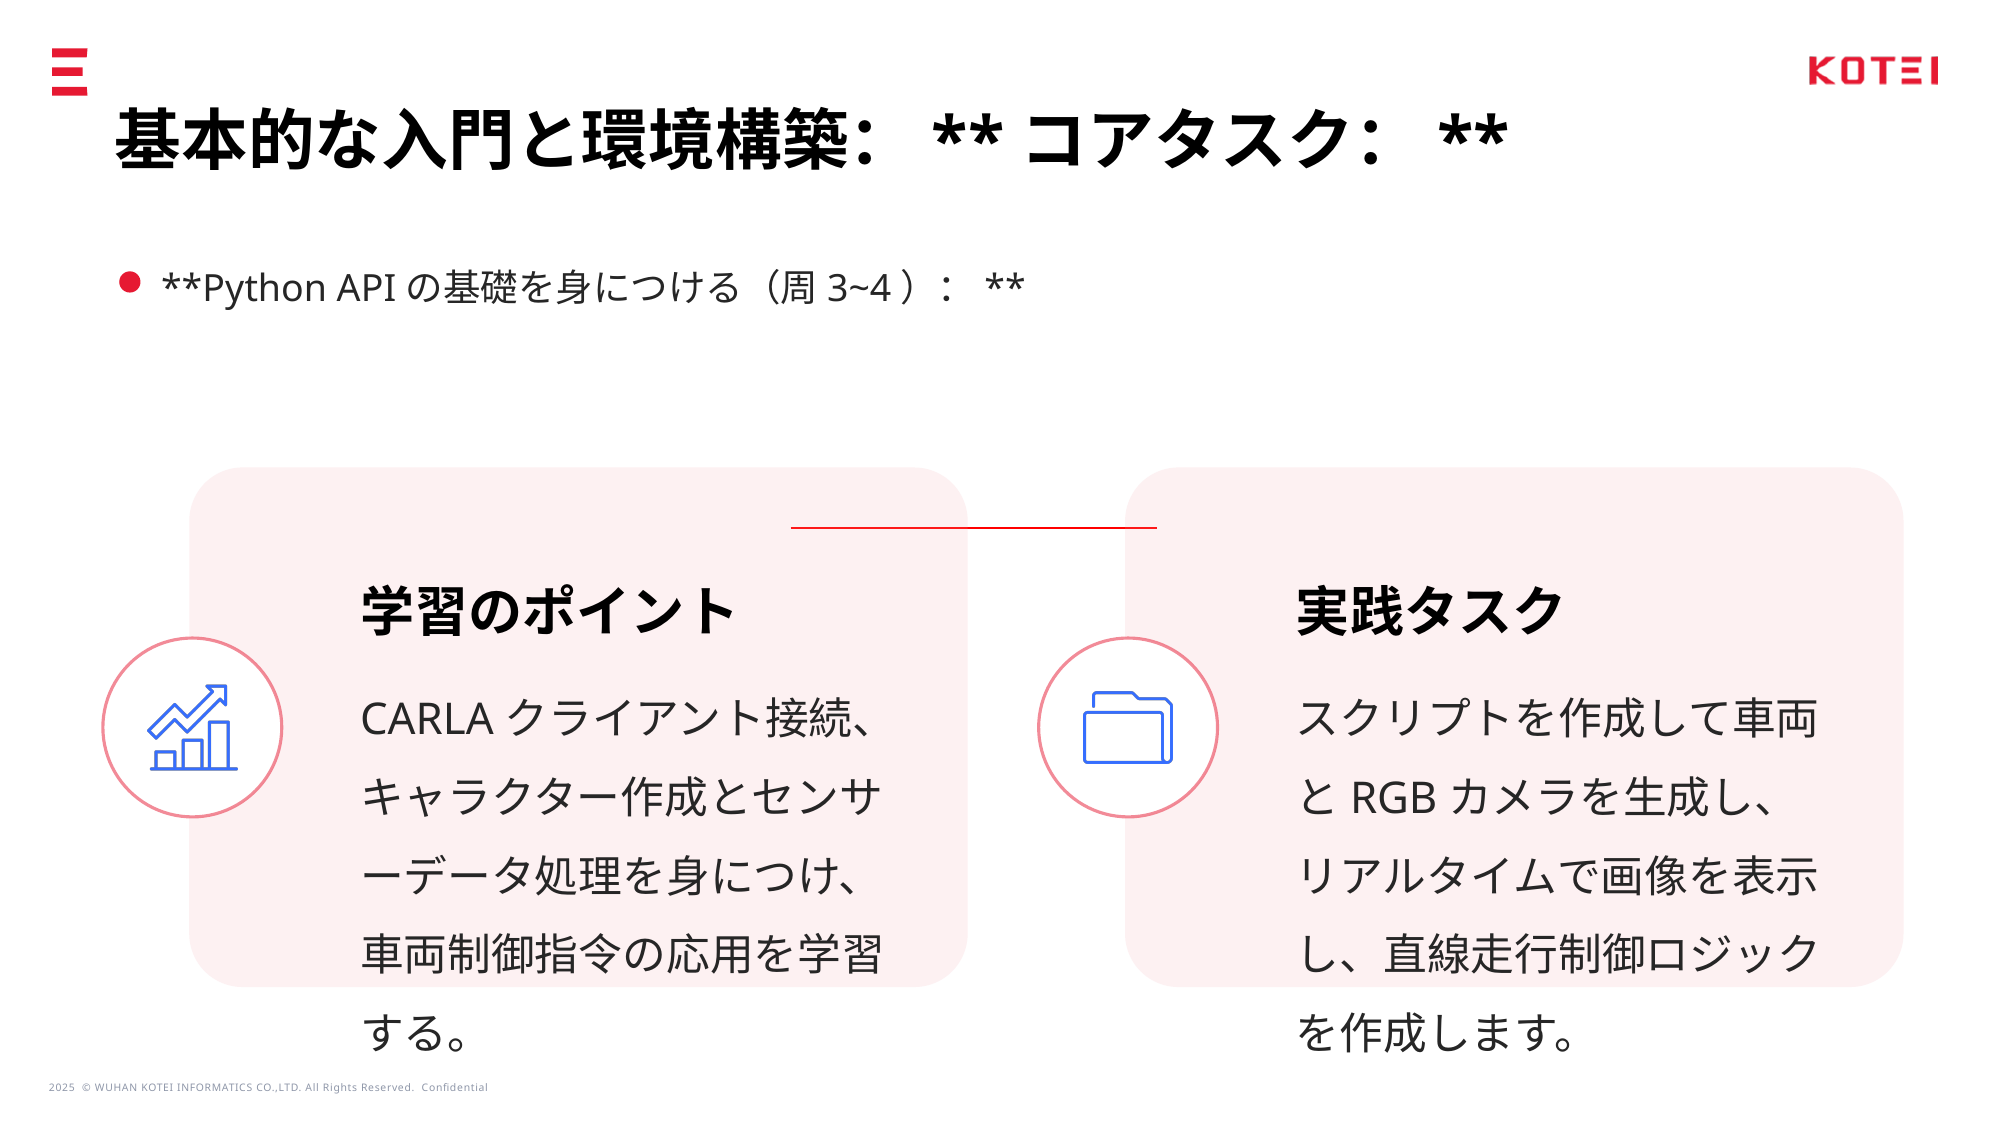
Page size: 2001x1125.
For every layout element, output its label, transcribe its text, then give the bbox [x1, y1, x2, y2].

text_box [101, 636, 284, 819]
picture [1732, 0, 2000, 115]
text_box [1037, 636, 1220, 819]
picture [146, 682, 238, 773]
text_box 実践タスク [1295, 565, 1830, 642]
title 基本的な入門と環境構築：**コアタスク：** [99, 99, 1900, 225]
text_box [1123, 465, 1906, 989]
text_box **Python APIの基礎を身につける（周3~4）：** [146, 234, 1886, 425]
text_box CARLAクライアント接続、キャラクター作成とセンサーデータ処理を身につけ、車両制御指令の応用を学習する。 [360, 664, 894, 913]
picture [1082, 681, 1174, 773]
text_box 学習のポイント [360, 565, 894, 642]
text_box [187, 465, 970, 989]
text_box [117, 269, 143, 295]
text_box スクリプトを作成して車両とRGBカメラを生成し、リアルタイムで画像を表示し、直線走行制御ロジックを作成します。 [1295, 664, 1830, 913]
